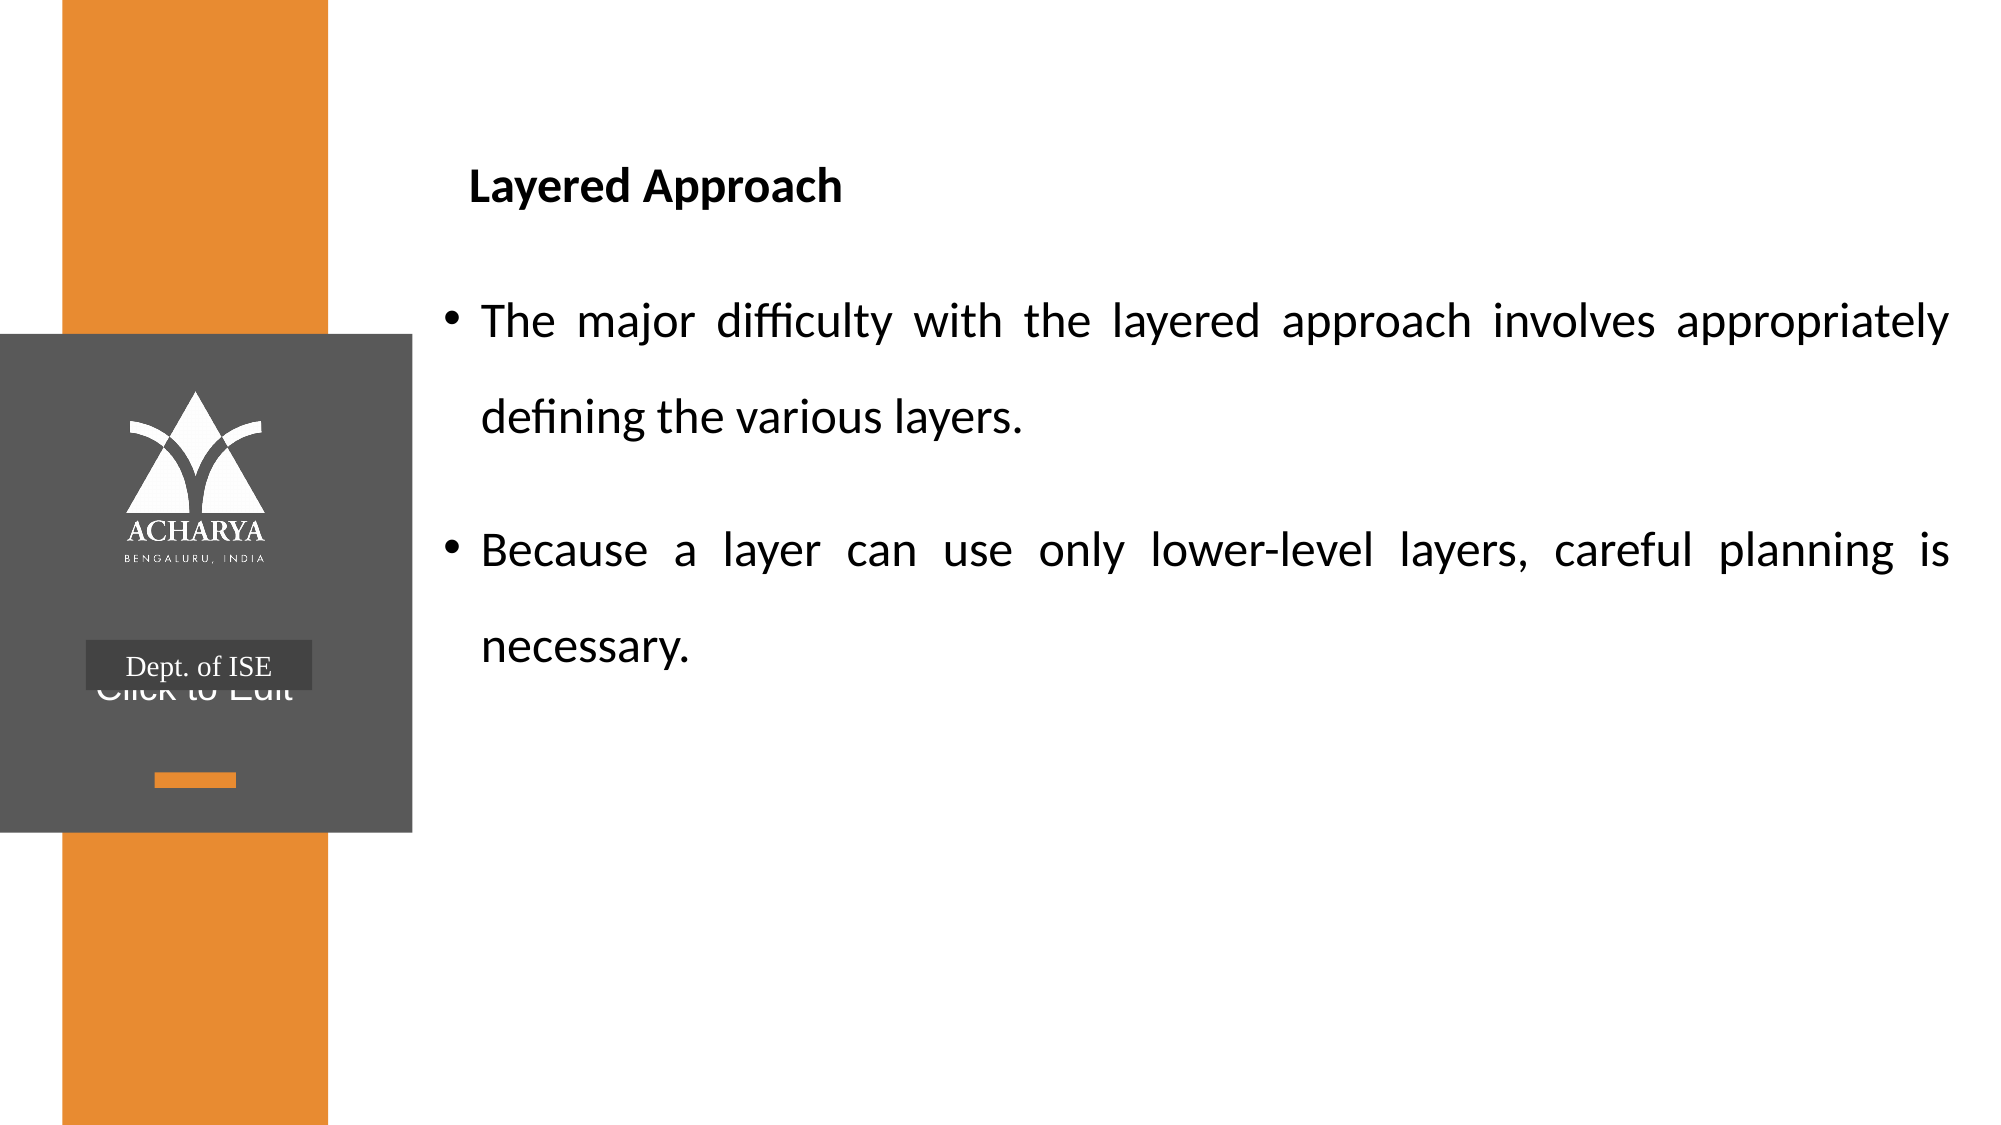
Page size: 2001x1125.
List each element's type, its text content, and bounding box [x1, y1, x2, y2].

text_box Layered Approach [454, 115, 1456, 221]
picture [125, 391, 265, 564]
text_box Dept. of ISE [85, 639, 313, 691]
list The major difficulty with the layered approach involves appropriately defining the various layers. Because a layer can use only lower-level layers, careful planning is necessary. [428, 243, 1966, 857]
